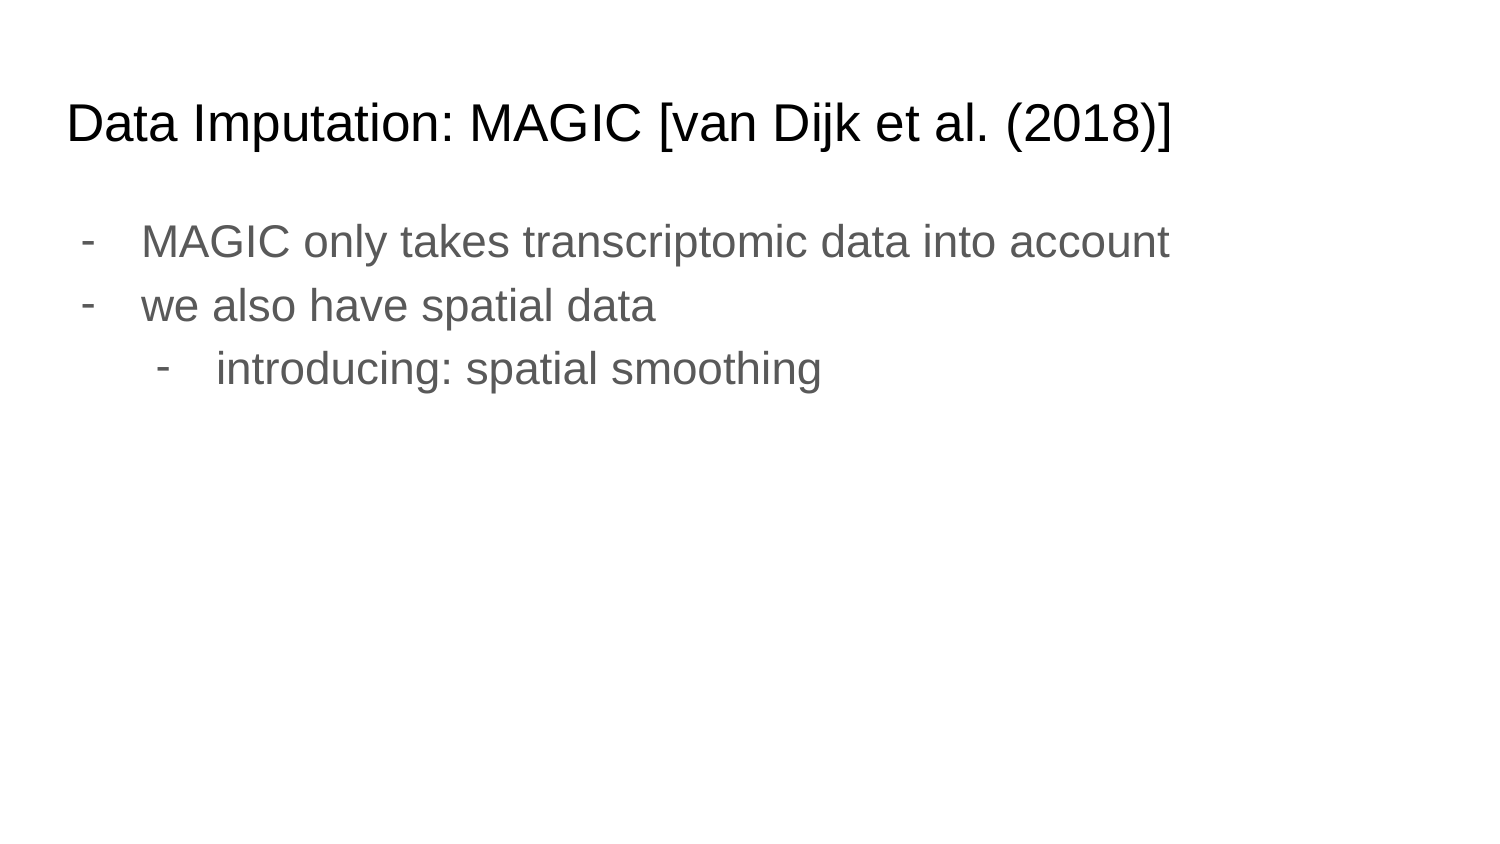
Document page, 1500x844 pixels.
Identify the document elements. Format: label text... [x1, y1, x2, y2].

title Data Imputation: MAGIC [van Dijk et al. (2018)] [51, 72, 1449, 167]
list MAGIC only takes transcriptomic data into account we also have spatial data introducing: spatial smoothing [51, 189, 1449, 750]
